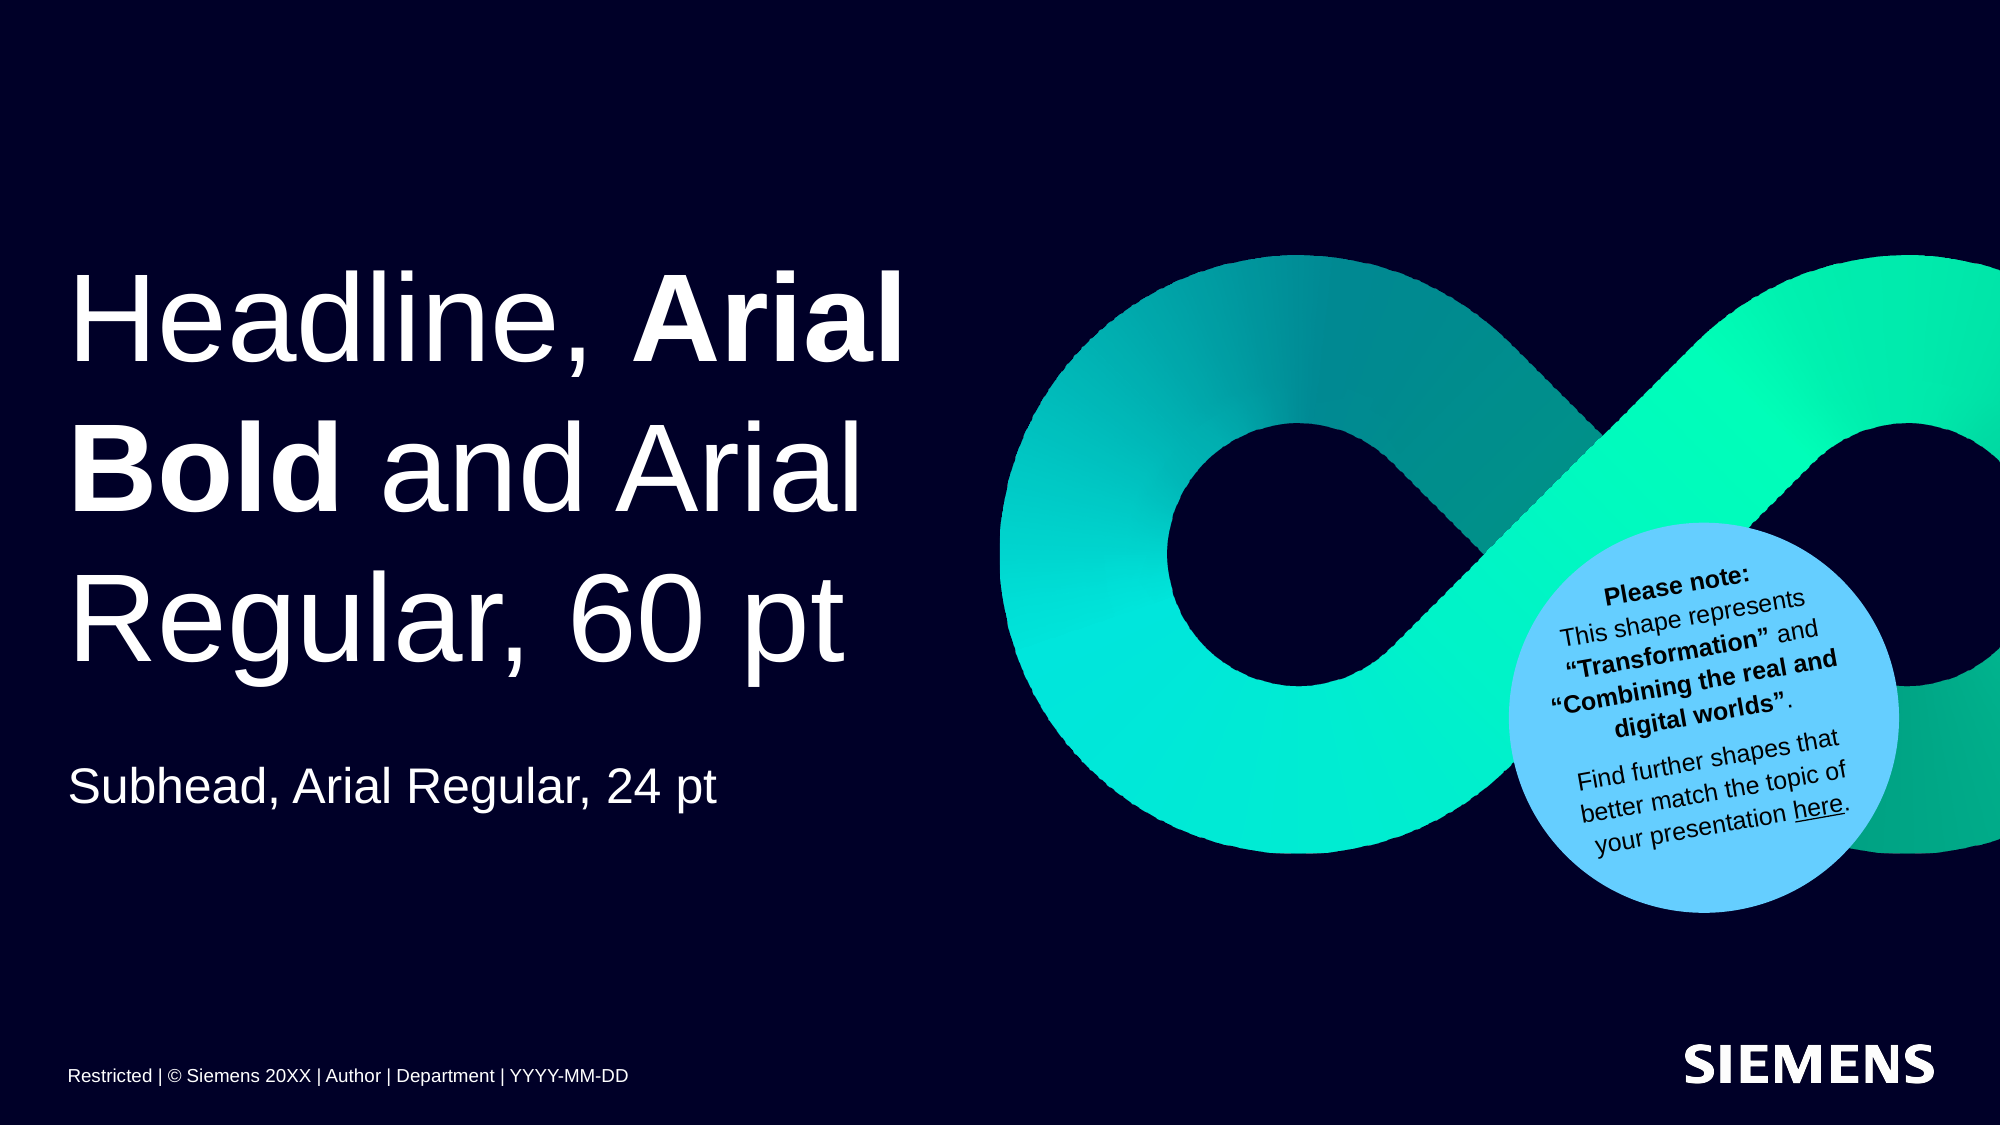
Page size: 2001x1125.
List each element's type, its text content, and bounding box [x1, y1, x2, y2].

footer Restricted | © Siemens 20XX | Author | Department | YYYY-MM-DD [67, 1035, 1592, 1125]
text_box Please note: This shape represents “Transformation” and “Combining the real and digital worlds”. Find further shapes that better match the topic of your presentation here. [1564, 854, 1844, 913]
picture [999, 255, 2000, 854]
title Headline, Arial Bold and Arial Regular, 60 pt [67, 232, 1934, 686]
subtitle Subhead, Arial Regular, 24 pt [67, 686, 1592, 953]
picture [1685, 1044, 1934, 1084]
